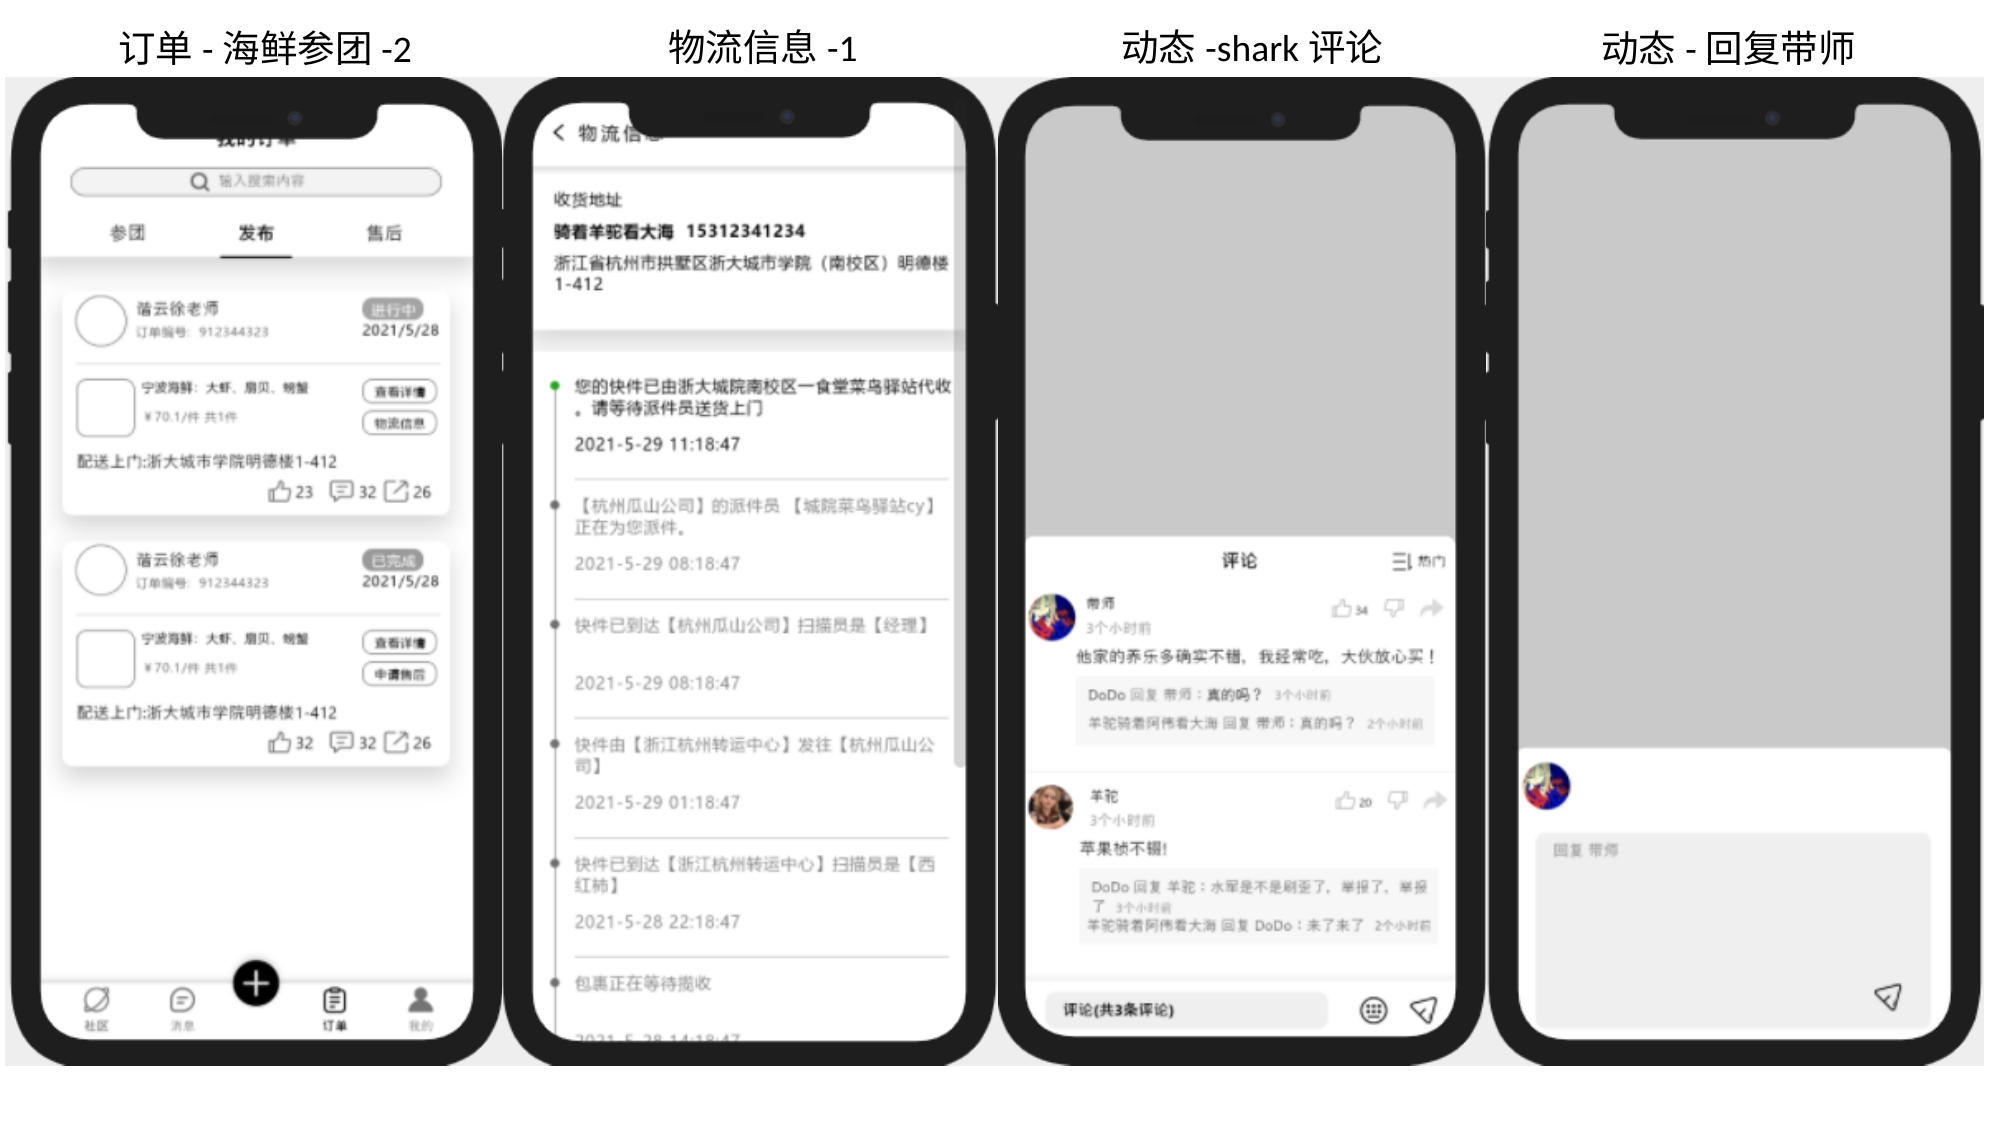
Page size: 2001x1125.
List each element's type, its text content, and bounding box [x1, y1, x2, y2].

picture [5, 77, 1984, 1066]
text_box 动态-回复带师 [1540, 18, 1917, 77]
text_box 动态-shark评论 [1064, 16, 1441, 77]
text_box 订单-海鲜参团-2 [77, 18, 453, 77]
text_box 物流信息-1 [574, 16, 951, 77]
